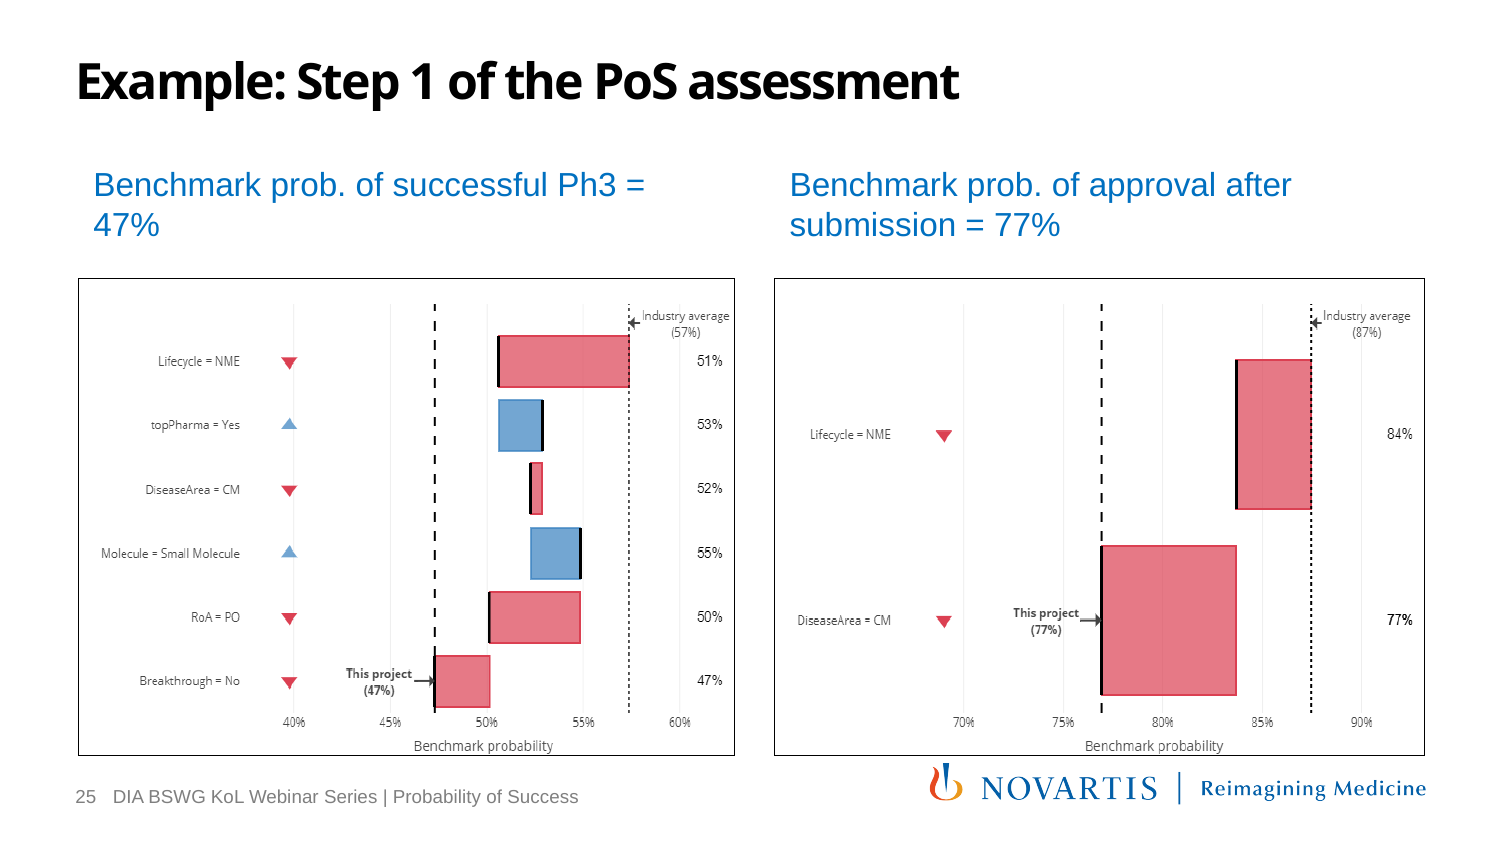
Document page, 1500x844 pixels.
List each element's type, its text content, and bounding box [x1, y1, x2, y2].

picture [774, 277, 1469, 843]
picture [78, 277, 736, 756]
footer DIA BSWG KoL Webinar Series | Probability of Success [113, 784, 735, 822]
title Example: Step 1 of the PoS assessment [75, 56, 1425, 214]
slide_number 25 [75, 784, 113, 822]
text_box Benchmark prob. of successful Ph3 = 47% [78, 155, 735, 251]
text_box Benchmark prob. of approval after submission = 77% [774, 155, 1429, 251]
